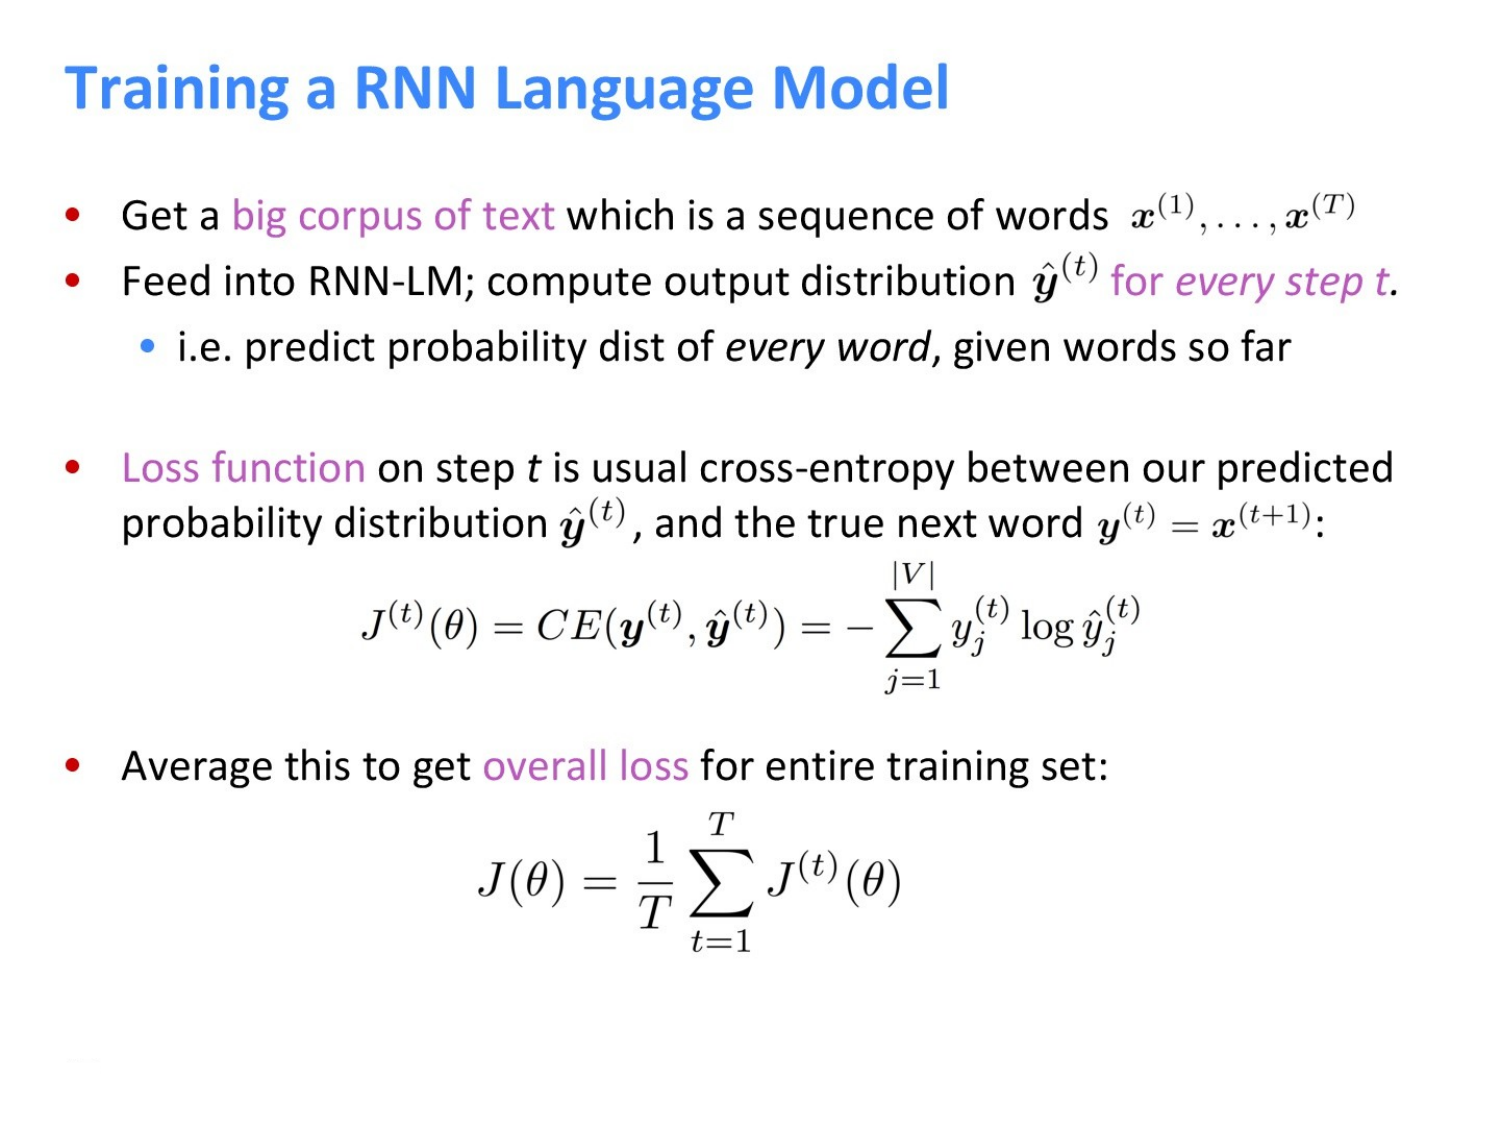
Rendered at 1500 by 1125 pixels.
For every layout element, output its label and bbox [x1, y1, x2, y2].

text_box [0, 0, 1500, 1125]
